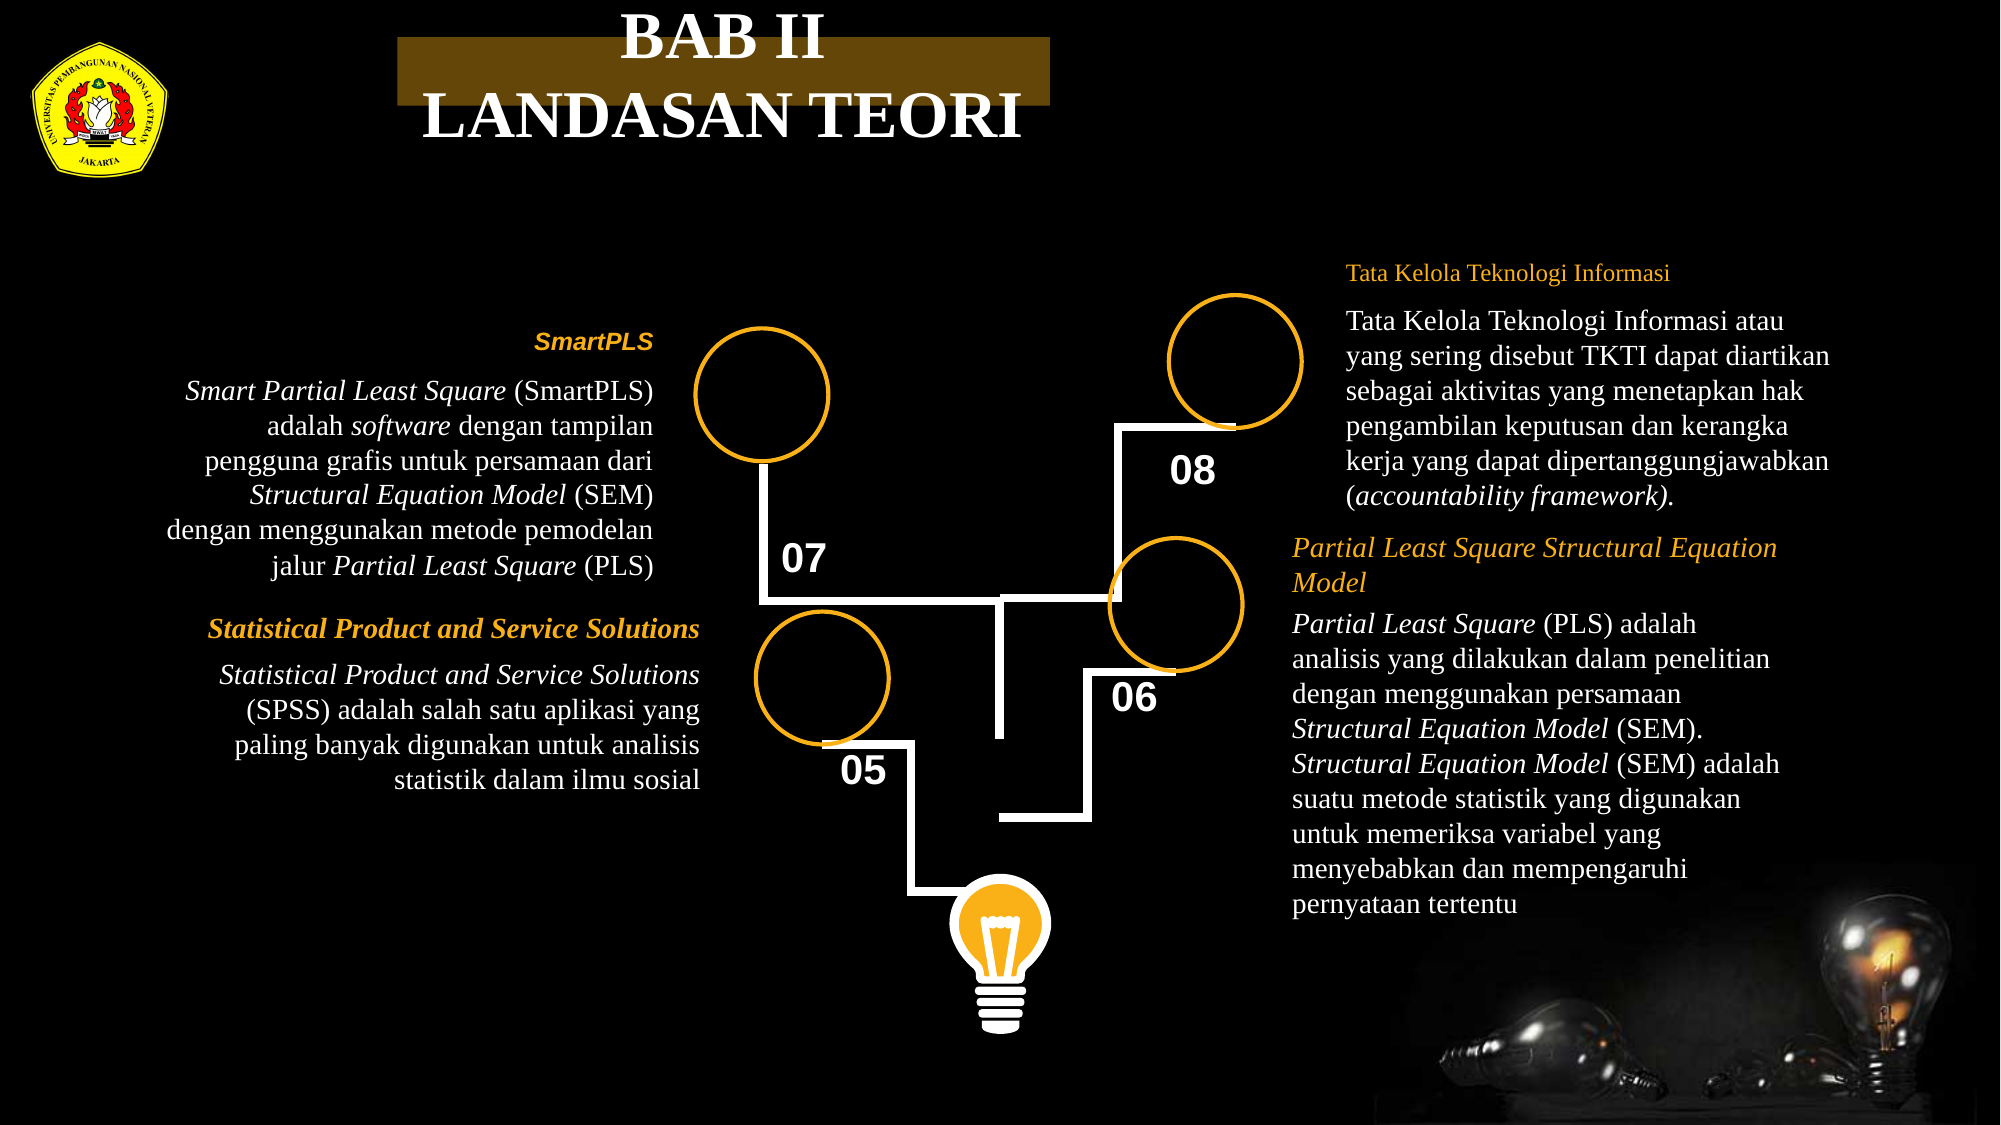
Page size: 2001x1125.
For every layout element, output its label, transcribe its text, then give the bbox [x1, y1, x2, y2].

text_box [998, 671, 1177, 818]
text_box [147, 317, 670, 591]
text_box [1330, 248, 1853, 522]
text_box 05 [844, 735, 904, 742]
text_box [949, 873, 1052, 1035]
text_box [822, 744, 1000, 892]
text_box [743, 482, 1020, 720]
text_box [175, 602, 717, 805]
picture [0, 0, 2001, 1125]
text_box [1276, 520, 1804, 931]
text_box BAB II LANDASAN TEORI [397, 37, 1050, 106]
text_box 06 [1093, 662, 1160, 670]
text_box [695, 328, 829, 462]
text_box [779, 729, 865, 745]
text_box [999, 426, 1237, 599]
text_box [1109, 586, 1243, 671]
text_box [1168, 295, 1302, 428]
